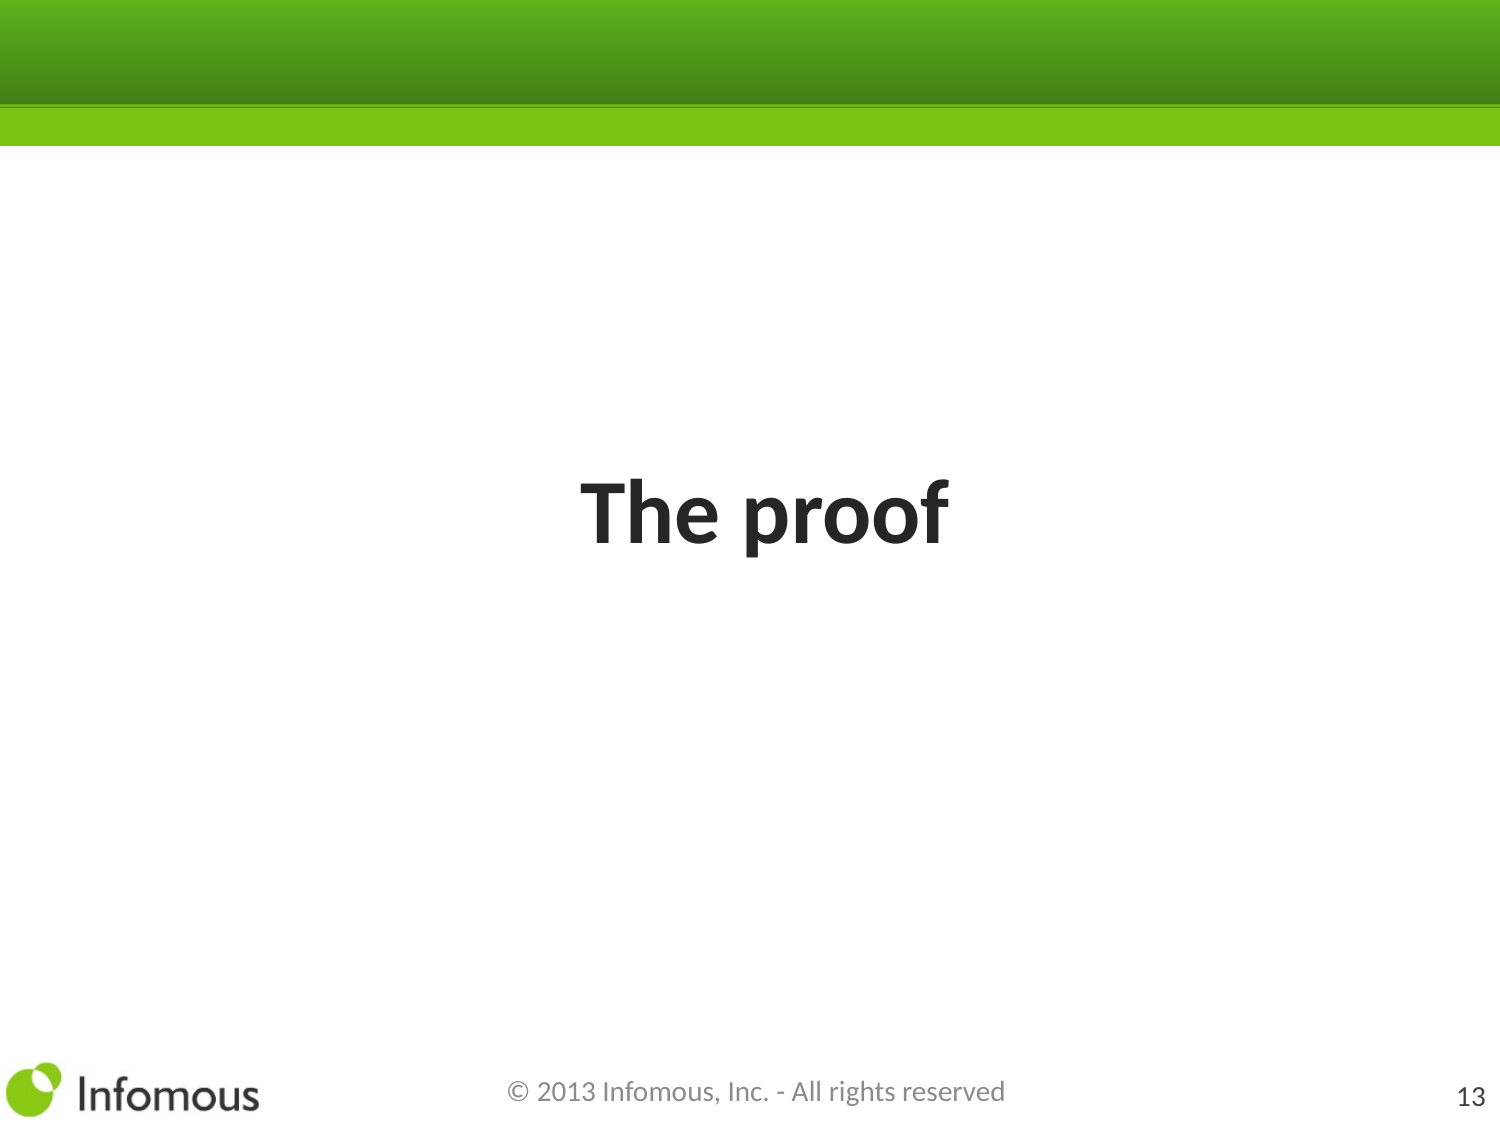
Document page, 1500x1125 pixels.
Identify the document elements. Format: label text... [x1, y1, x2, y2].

picture [4, 1060, 261, 1119]
title The proof [190, 389, 1340, 625]
slide_number 13 [1420, 1065, 1500, 1125]
picture [0, 0, 1500, 146]
footer © 2013 Infomous, Inc. - All rights reserved [451, 1065, 1062, 1125]
